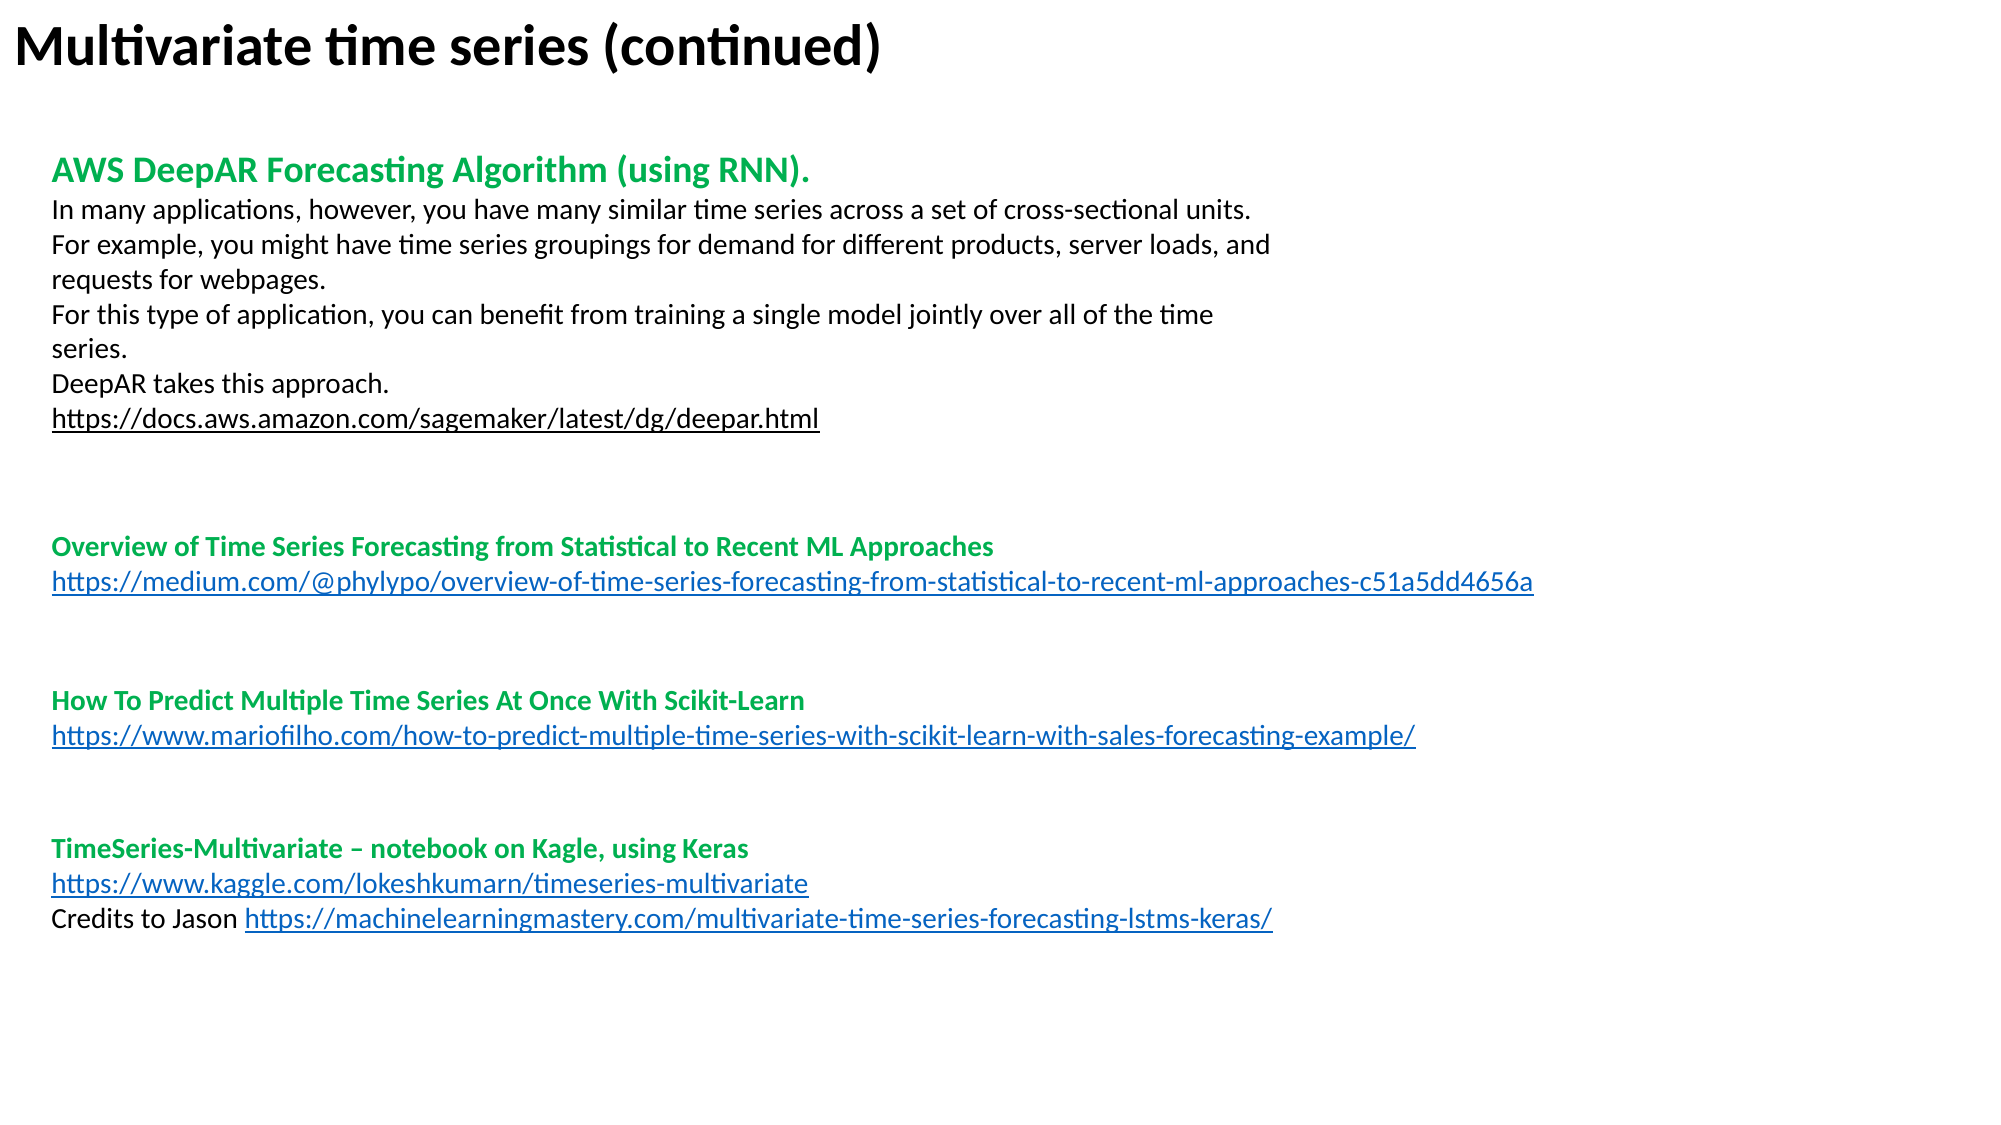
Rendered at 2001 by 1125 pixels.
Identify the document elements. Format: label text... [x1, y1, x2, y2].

text_box How To Predict Multiple Time Series At Once With Scikit-Learn https://www.mariofilho.com/how-to-predict-multiple-time-series-with-scikit-learn-with-sales-forecasting-example/ [36, 673, 1549, 759]
text_box TimeSeries-Multivariate – notebook on Kagle, using Keras https://www.kaggle.com/lokeshkumarn/timeseries-multivariate Credits to Jason https://machinelearningmastery.com/multivariate-time-series-forecasting-lstms-keras/ [36, 822, 1416, 943]
text_box AWS DeepAR Forecasting Algorithm (using RNN). In many applications, however, you have many similar time series across a set of cross-sectional units. For example, you might have time series groupings for demand for different products, server loads, and requests for webpages. For this type of application, you can benefit from training a single model jointly over all of the time series. DeepAR takes this approach. https://docs.aws.amazon.com/sagemaker/latest/dg/deepar.html [36, 137, 1298, 443]
text_box Multivariate time series (continued) [0, 0, 1064, 85]
text_box Overview of Time Series Forecasting from Statistical to Recent ML Approaches https://medium.com/@phylypo/overview-of-time-series-forecasting-from-statistical-to-recent-ml-approaches-c51a5dd4656a [36, 520, 1662, 605]
